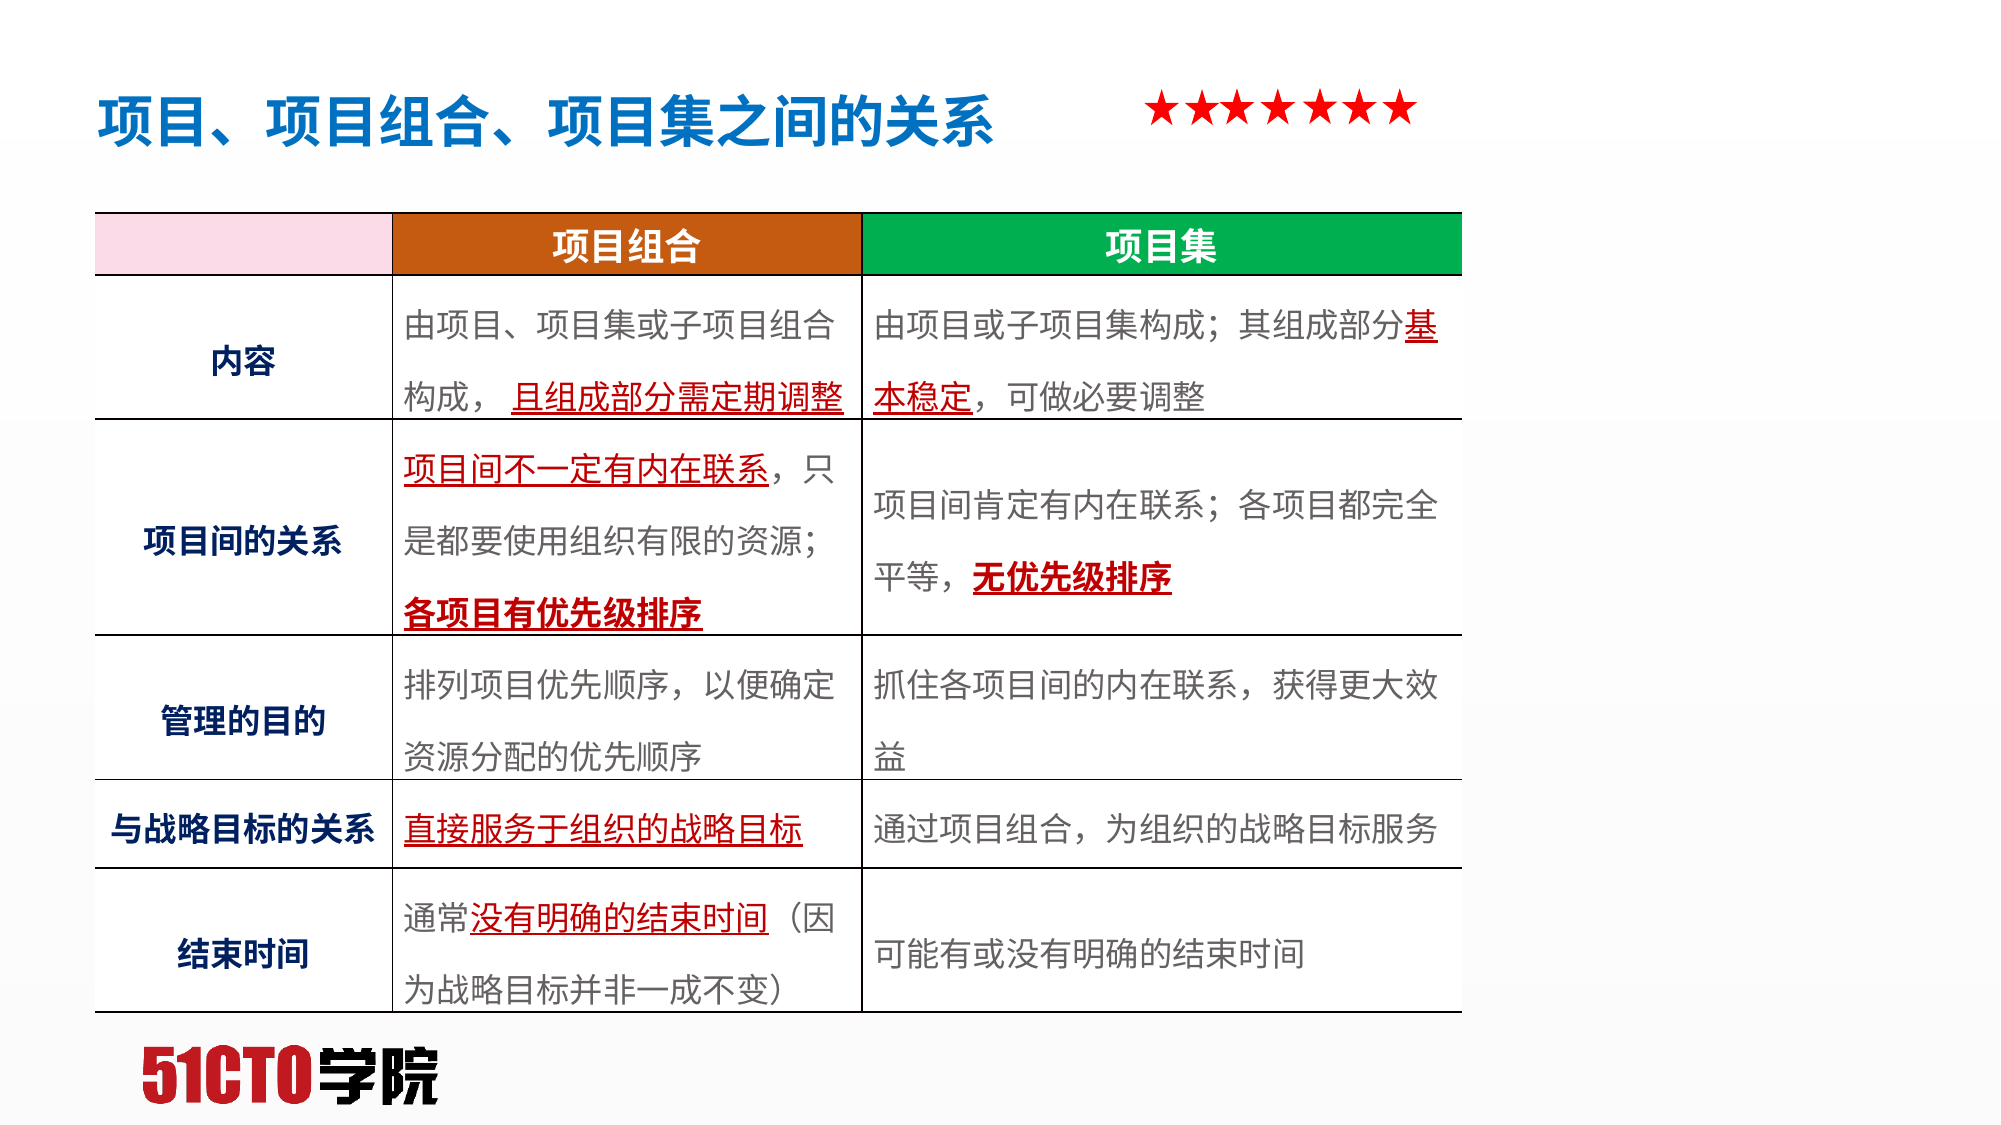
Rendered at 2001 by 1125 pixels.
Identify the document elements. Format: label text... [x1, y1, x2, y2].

text_box [1299, 84, 1341, 127]
table_cell 项目间肯定有内在联系；各项目都完全 平等，无优先级排序 [863, 420, 1462, 634]
picture [143, 1045, 438, 1105]
text_box [1338, 84, 1379, 128]
table_cell 通过项目组合，为组织的战略目标服务 [863, 780, 1462, 867]
table_header 项目组合 [393, 214, 861, 274]
text_box [1379, 84, 1421, 128]
table_cell 内容 [95, 276, 392, 418]
table_header [95, 214, 392, 274]
title 项目、项目组合、项目集之间的关系 [82, 105, 1476, 143]
table_cell 由项目、项目集或子项目组合构成， 且组成部分需定期调整 [393, 276, 861, 418]
table_cell 与战略目标的关系 [95, 780, 392, 867]
text_box [1220, 84, 1257, 128]
table_header 项目集 [863, 214, 1462, 274]
text_box [1181, 85, 1223, 129]
table_cell 通常没有明确的结束时间（因为战略目标并非一成不变） [393, 869, 861, 1011]
table_cell 排列项目优先顺序，以便确定资源分配的优先顺序 [393, 636, 861, 779]
table_cell 项目间的关系 [95, 420, 392, 634]
text_box [1257, 84, 1299, 128]
table_cell 项目间不一定有内在联系，只是都要使用组织有限的资源；各项目有优先级排序 [393, 420, 861, 634]
table_cell 结束时间 [95, 869, 392, 1011]
text_box [1141, 85, 1181, 129]
table_cell 抓住各项目间的内在联系，获得更大效益 [863, 636, 1462, 779]
table_cell 可能有或没有明确的结束时间 [863, 869, 1462, 1011]
table_cell 由项目或子项目集构成；其组成部分基 本稳定，可做必要调整 [863, 276, 1462, 418]
table_cell 管理的目的 [95, 636, 392, 779]
table_cell 直接服务于组织的战略目标 [393, 780, 861, 867]
